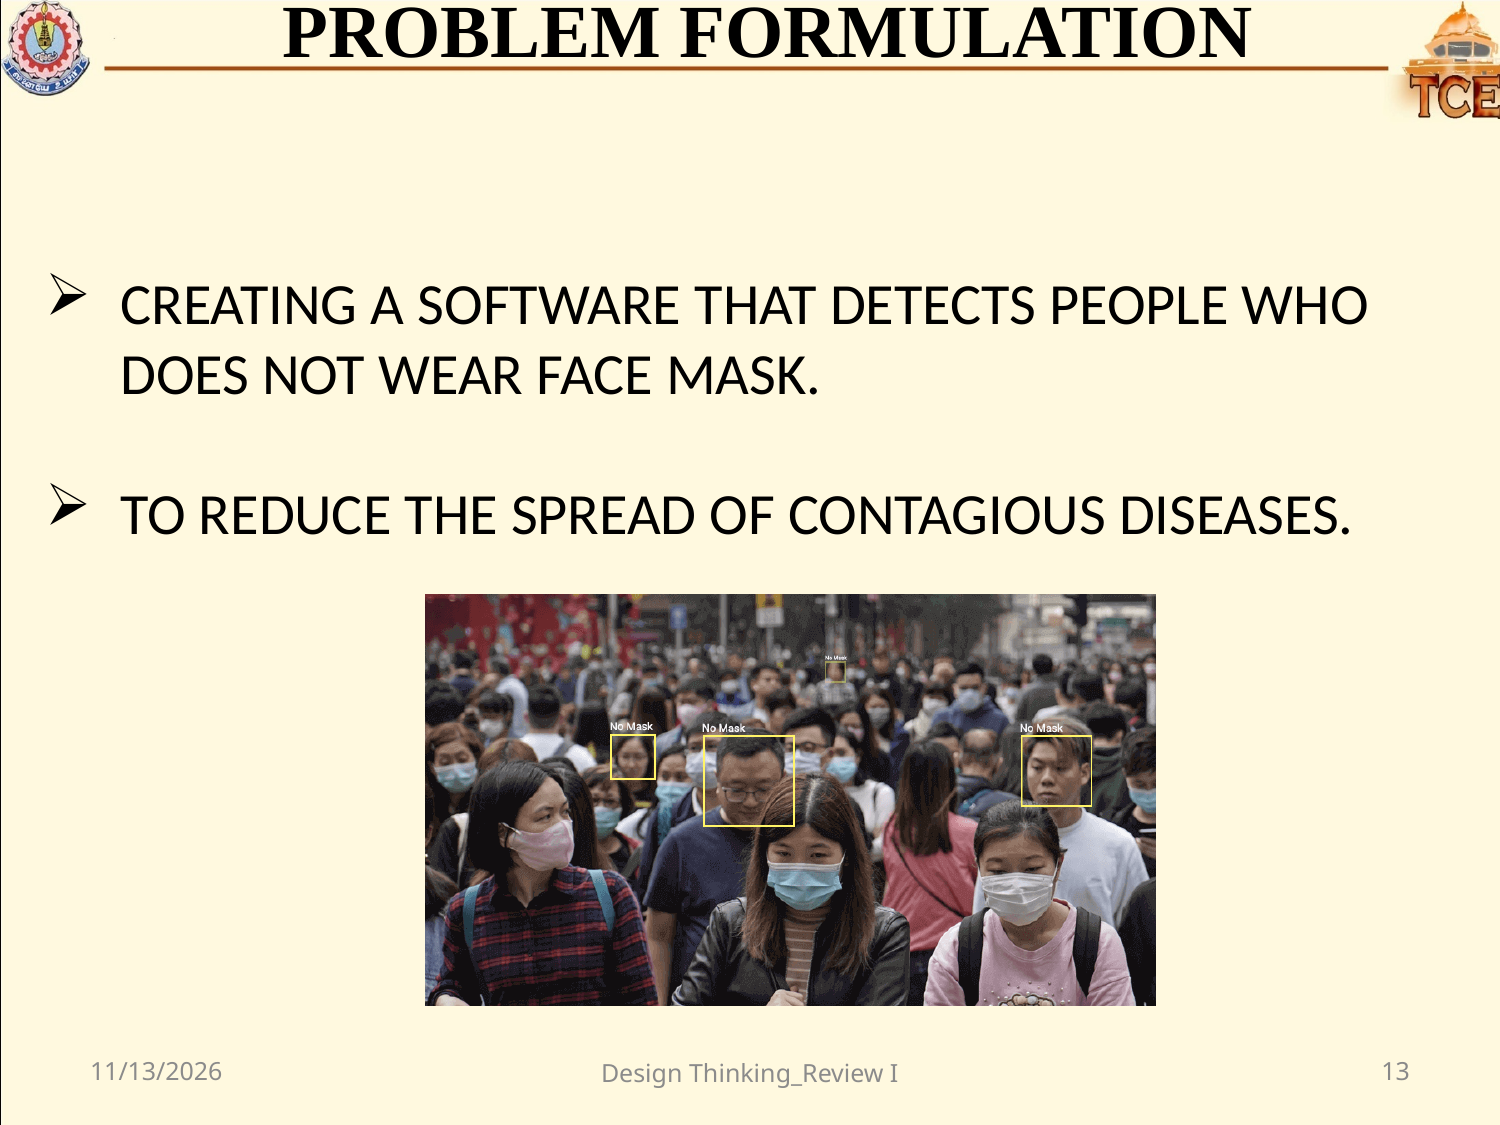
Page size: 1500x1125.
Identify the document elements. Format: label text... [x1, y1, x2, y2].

picture [0, 0, 1500, 1125]
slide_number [75, 1042, 425, 1103]
footer Design Thinking_Review I [512, 1042, 988, 1103]
text_box PROBLEM FORMULATION [30, 0, 1500, 80]
text_box CREATING A SOFTWARE THAT DETECTS PEOPLE WHO DOES NOT WEAR FACE MASK. TO REDUCE THE SPREAD OF CONTAGIOUS DISEASES. [30, 259, 1425, 554]
slide_number 13 [1074, 1042, 1425, 1103]
